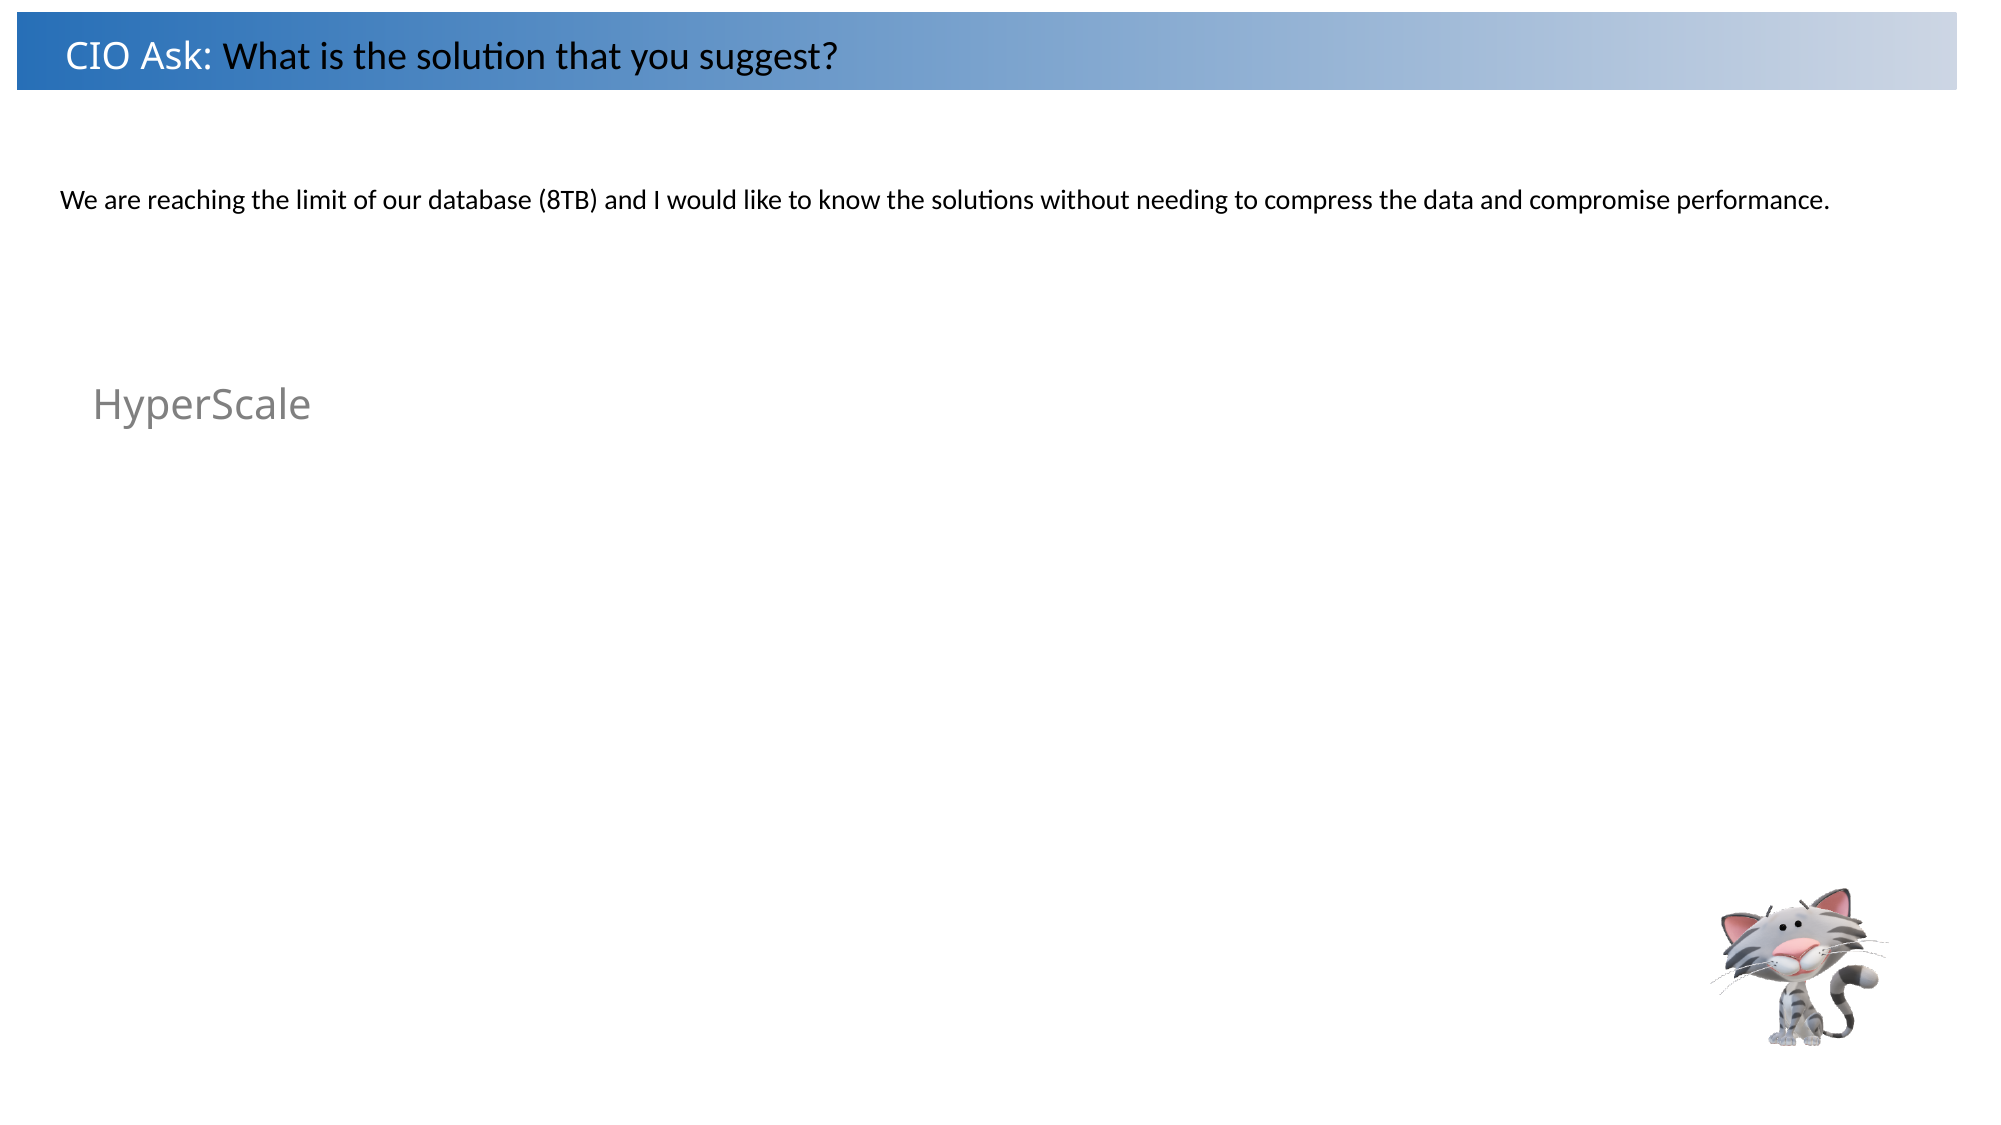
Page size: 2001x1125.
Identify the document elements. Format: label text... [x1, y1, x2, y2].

text_box HyperScale [77, 370, 327, 435]
picture [1537, 756, 1978, 1103]
text_box [16, 11, 1958, 90]
text_box We are reaching the limit of our database (8TB) and I would like to know the solutions without needing to compress the data and compromise performance. [45, 174, 1883, 257]
text_box CIO Ask: What is the solution that you suggest? [50, 22, 856, 85]
